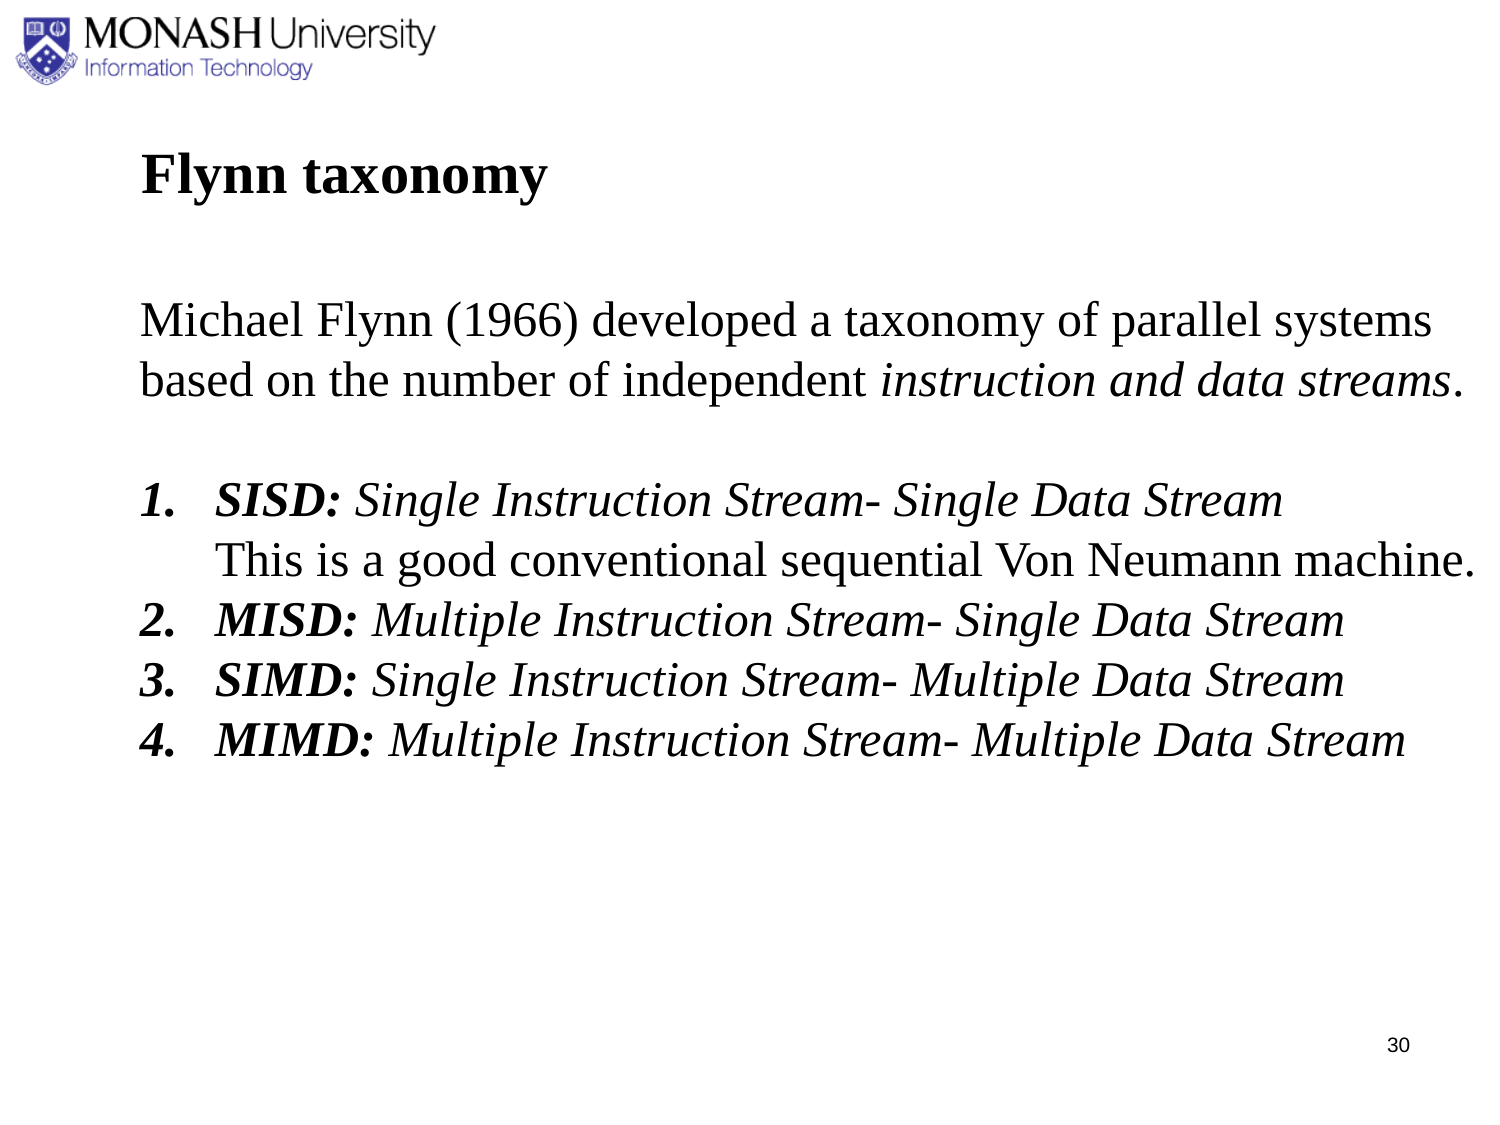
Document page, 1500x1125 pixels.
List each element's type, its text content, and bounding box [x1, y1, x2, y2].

text_box Flynn taxonomy [127, 127, 565, 213]
picture [0, 0, 438, 101]
text_box Michael Flynn (1966) developed a taxonomy of parallel systems based on the number of independent instruction and data streams. SISD: Single Instruction Stream- Single Data Stream This is a good conventional sequential Von Neumann machine. 2. MISD: Multiple Instruction Stream- Single Data Stream SIMD: Single Instruction Stream- Multiple Data Stream MIMD: Multiple Instruction Stream- Multiple Data Stream [125, 278, 1500, 774]
slide_number 30 [1074, 1024, 1426, 1103]
